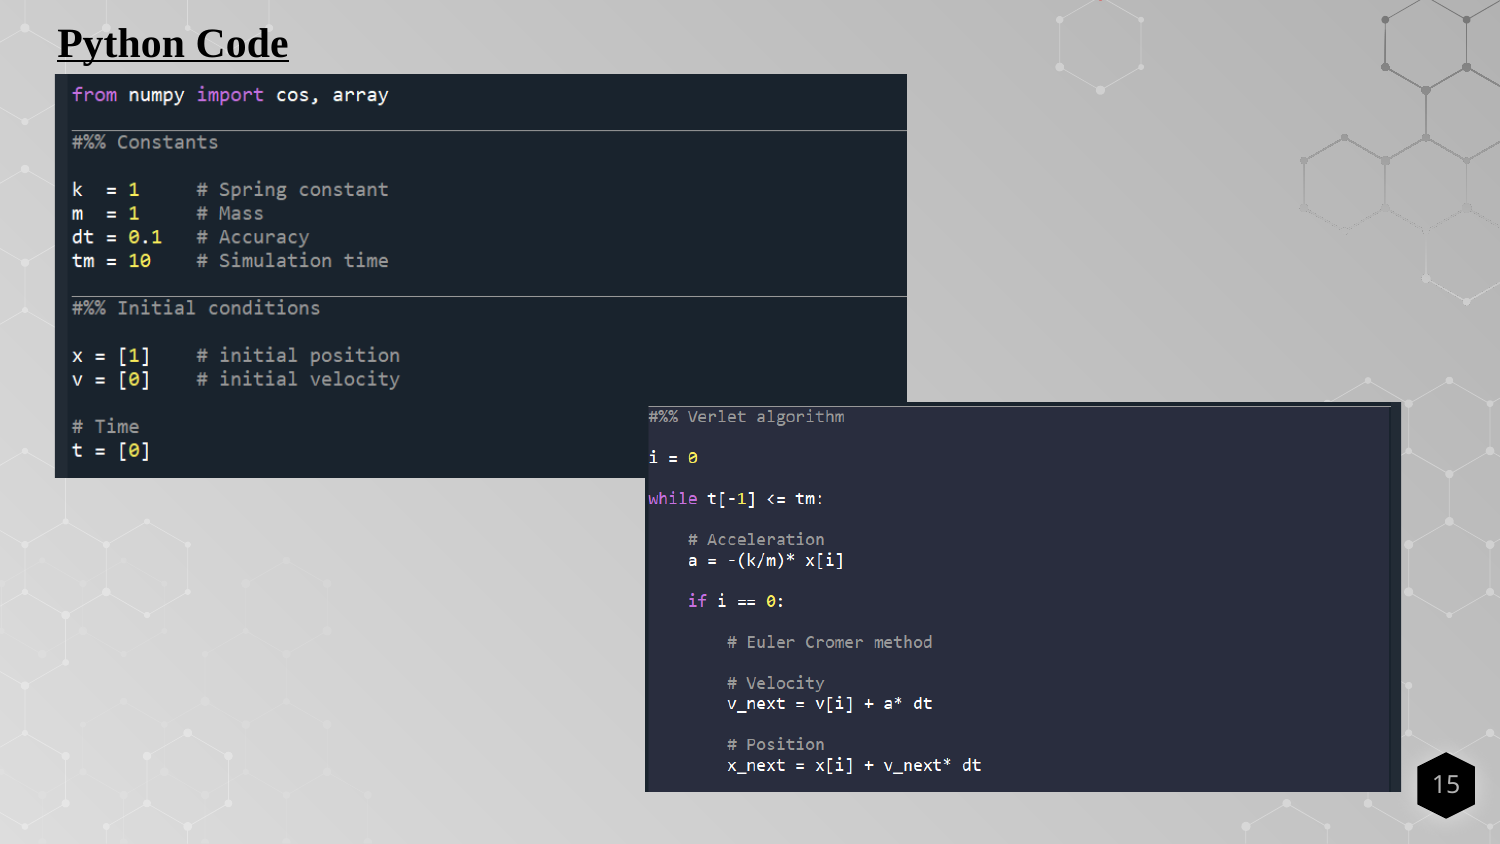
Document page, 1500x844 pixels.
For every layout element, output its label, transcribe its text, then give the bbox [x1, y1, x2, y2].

slide_number 15 [1417, 752, 1475, 819]
text_box Python Code [42, 8, 1354, 74]
picture [54, 73, 1402, 792]
